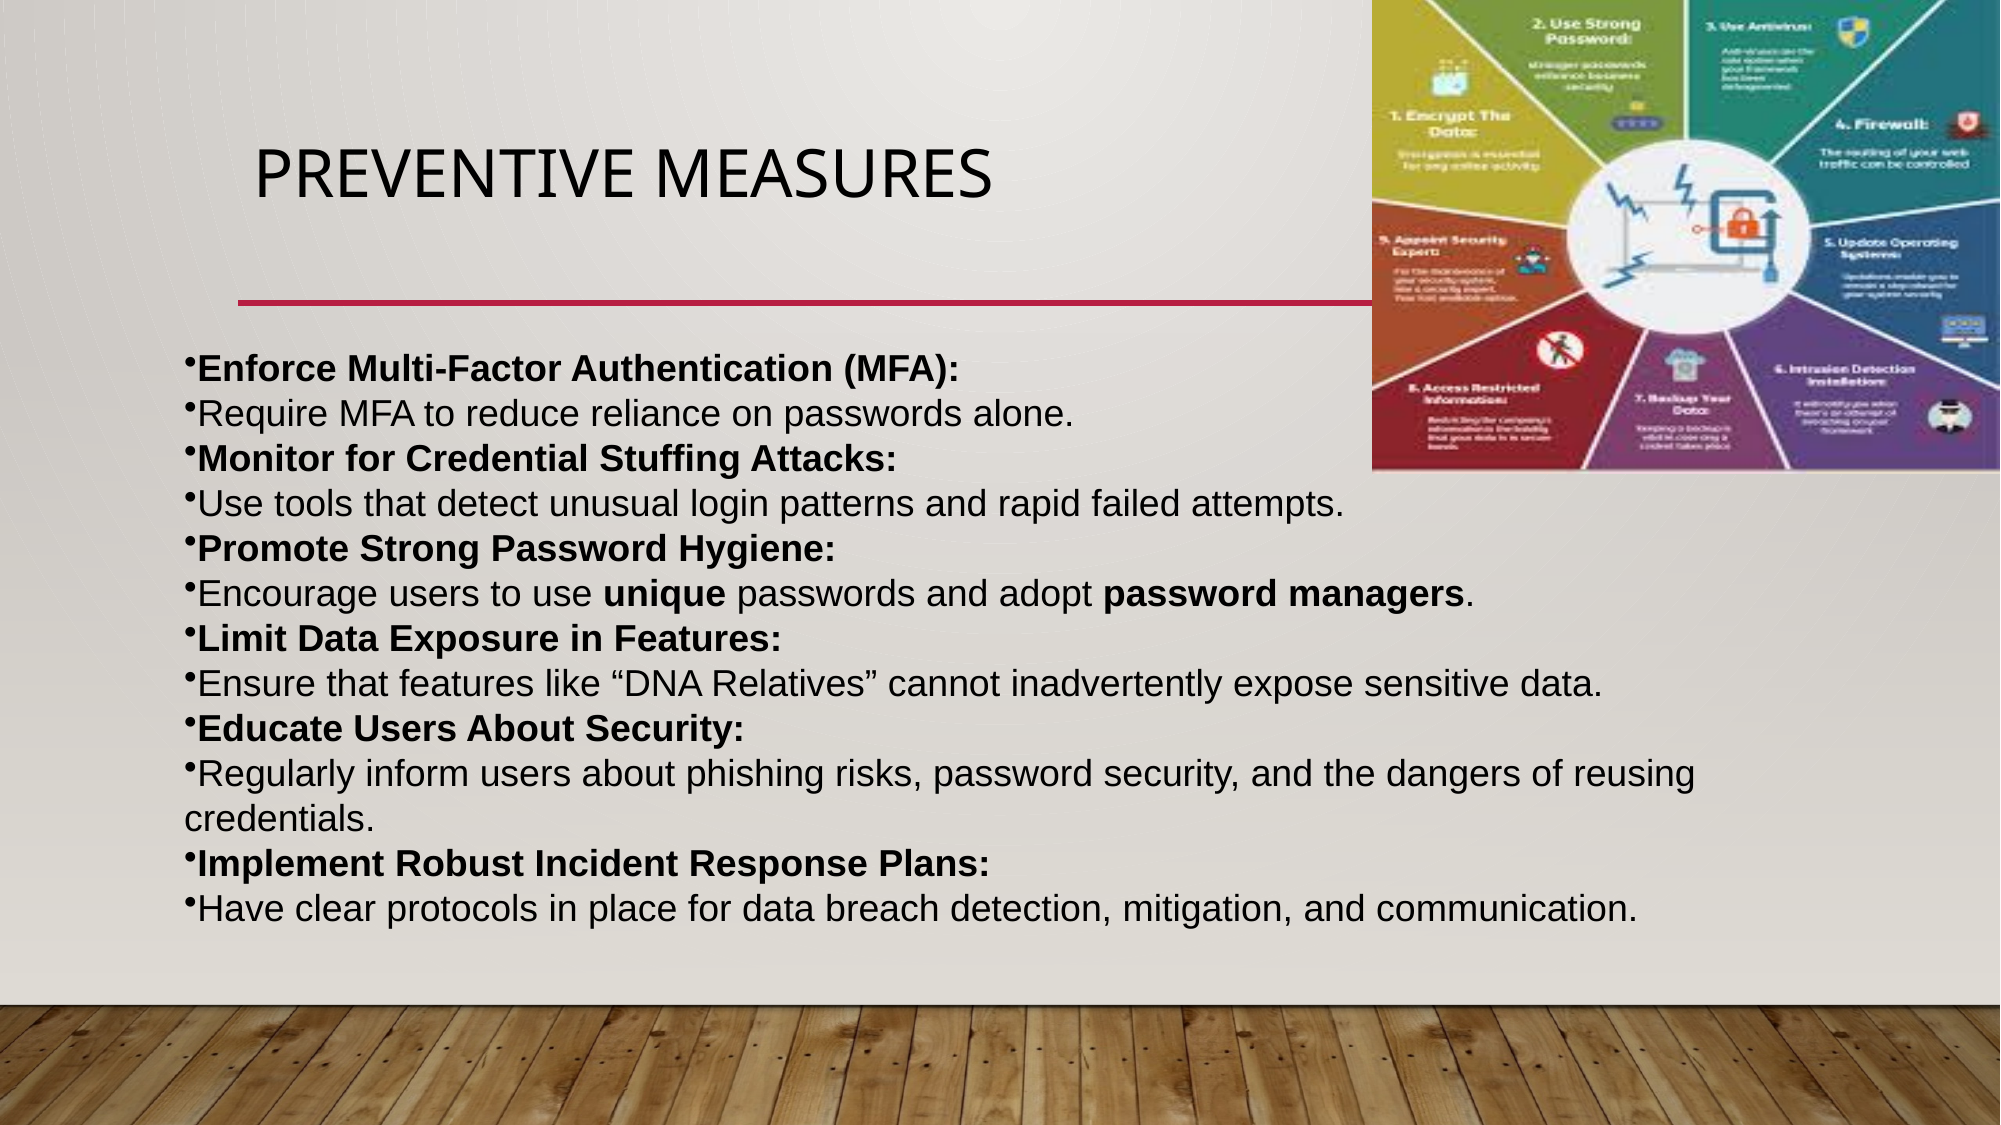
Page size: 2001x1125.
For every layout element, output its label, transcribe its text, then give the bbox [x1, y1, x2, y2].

picture [0, 1005, 2000, 1125]
picture [1371, 0, 2000, 474]
list Enforce Multi-Factor Authentication (MFA): Require MFA to reduce reliance on passwords alone. Monitor for Credential Stuffing Attacks: Use tools that detect unusual login patterns and rapid failed attempts. Promote Strong Password Hygiene: Encourage users to use unique passwords and adopt password managers. Limit Data Exposure in Features: Ensure that features like “DNA Relatives” cannot inadvertently expose sensitive data. Educate Users About Security: Regularly inform users about phishing risks, password security, and the dangers of reusing credentials. Implement Robust Incident Response Plans: Have clear protocols in place for data breach detection, mitigation, and communication. [169, 246, 1814, 982]
title Preventive measures [238, 131, 1371, 246]
